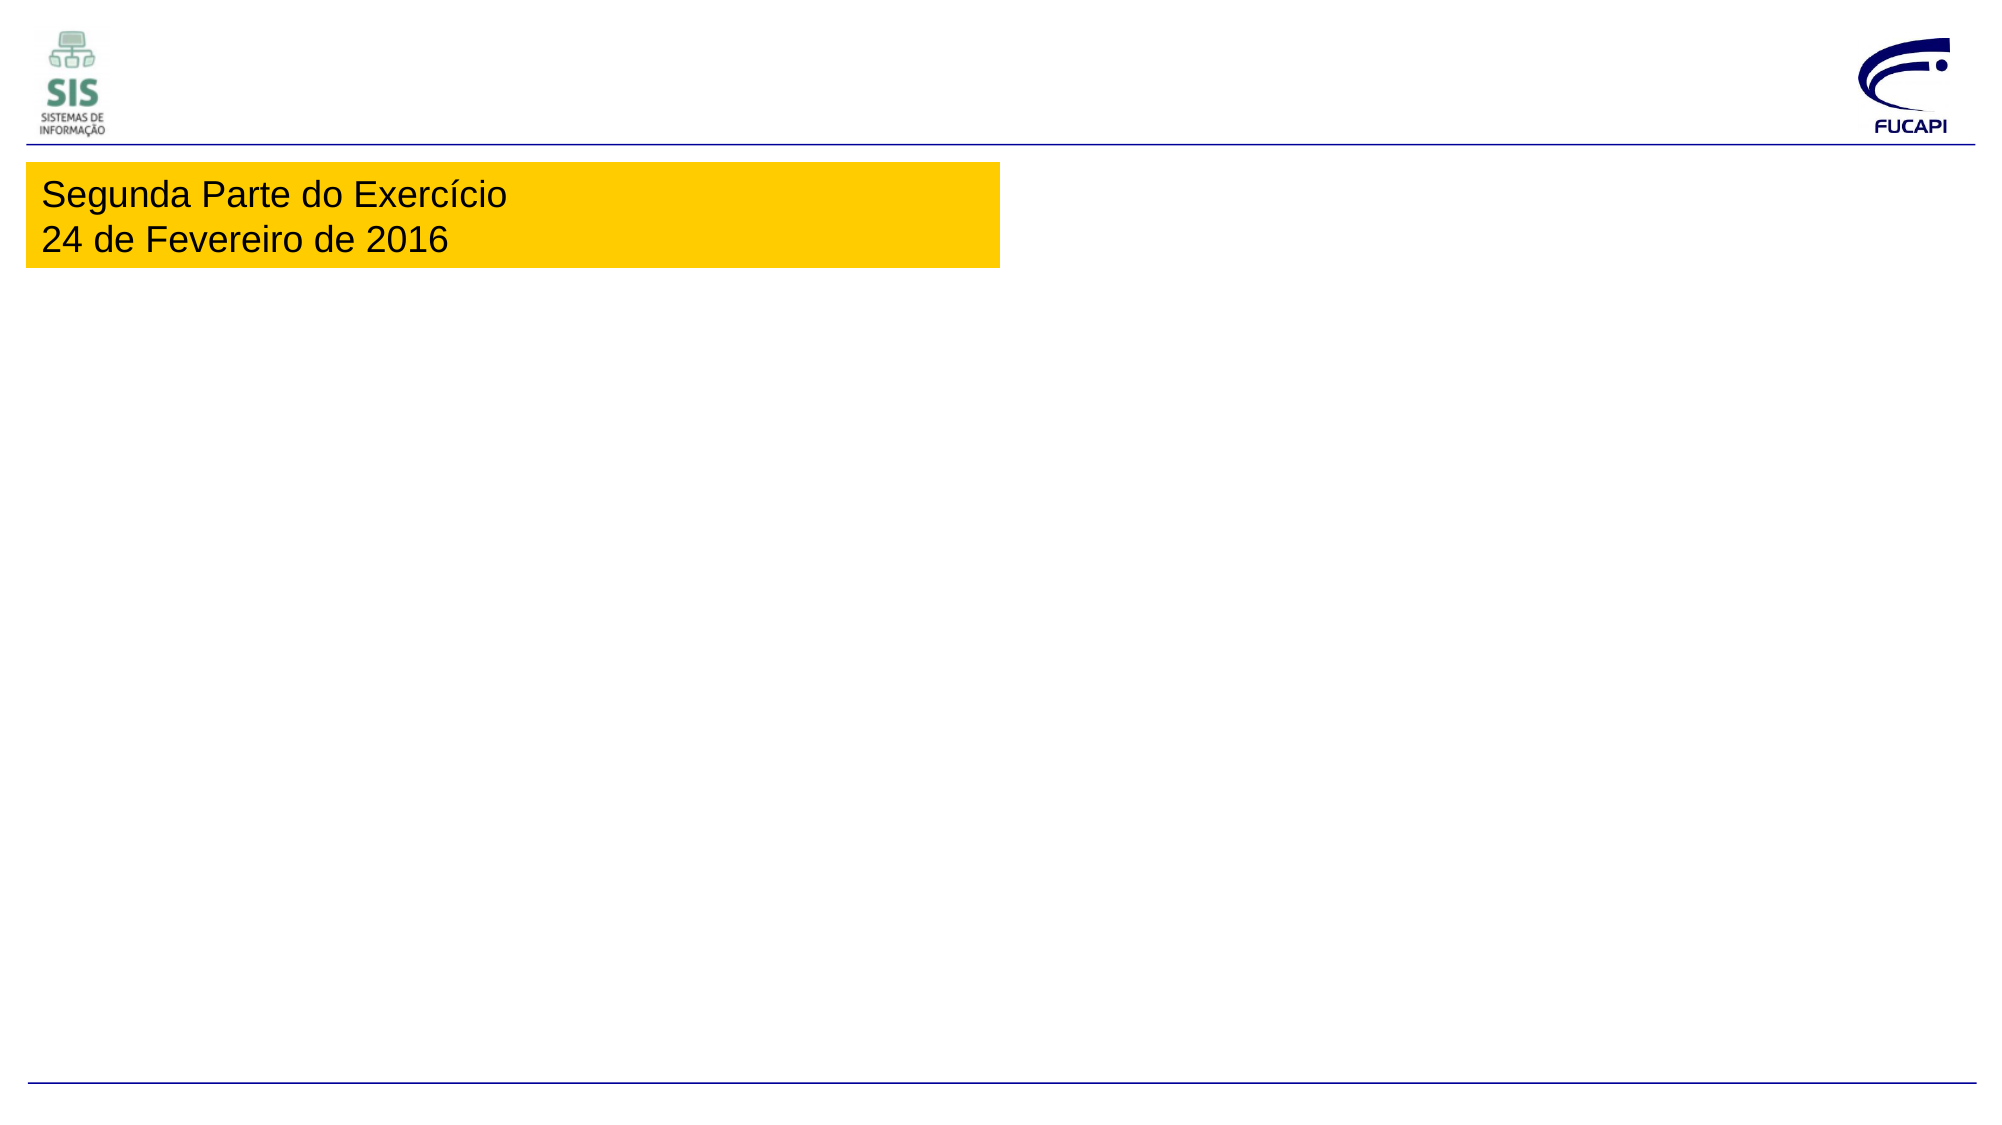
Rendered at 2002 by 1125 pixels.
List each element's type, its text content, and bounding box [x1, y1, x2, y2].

picture [33, 24, 111, 139]
picture [1858, 38, 1950, 133]
text_box Segunda Parte do Exercício 24 de Fevereiro de 2016 [26, 162, 1000, 268]
